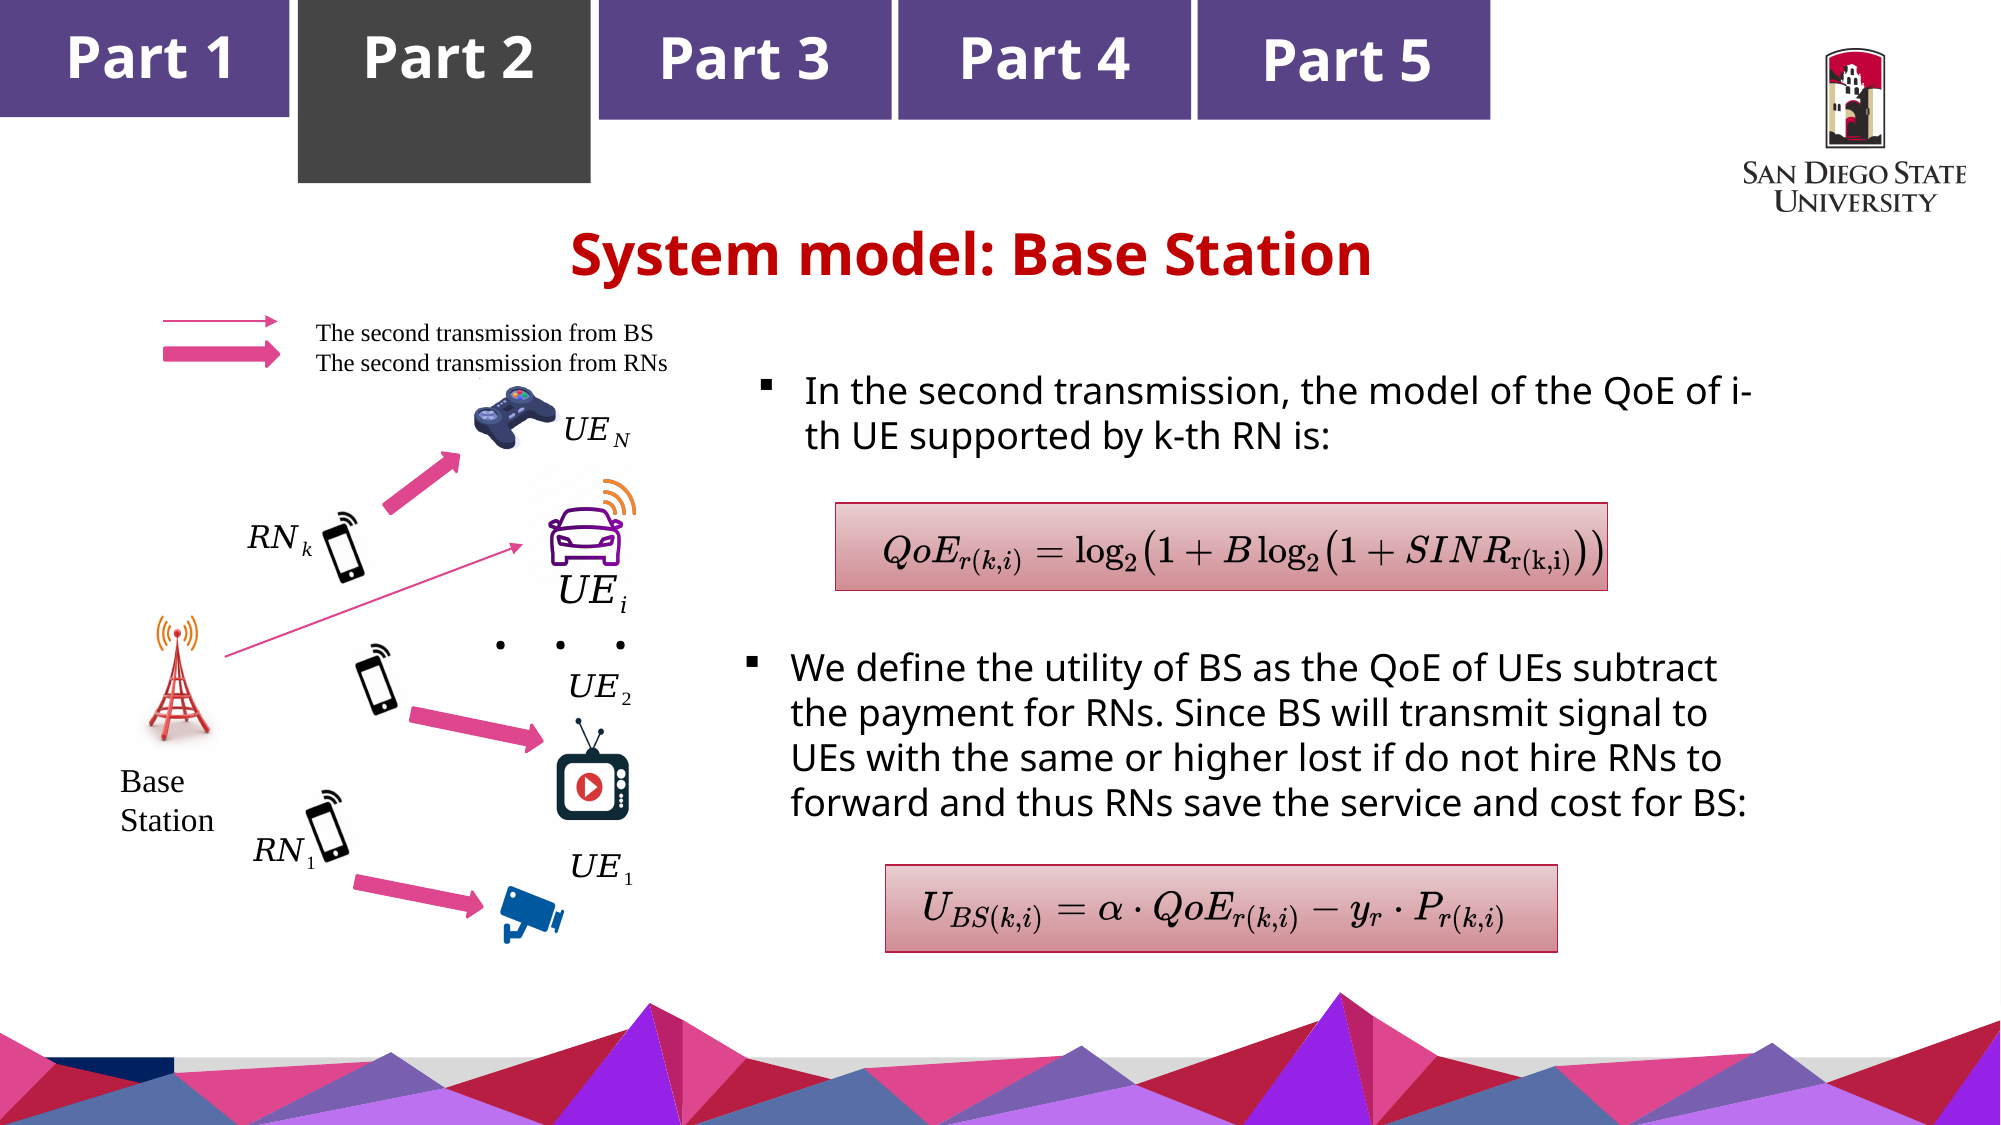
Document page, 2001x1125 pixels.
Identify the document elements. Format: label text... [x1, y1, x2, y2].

text_box We define the utility of BS as the QoE of UEs subtract the payment for RNs. Since BS will transmit signal to UEs with the same or higher lost if do not hire RNs to forward and thus RNs save the service and cost for BS: [753, 637, 1794, 832]
text_box [296, 0, 592, 185]
text_box Part 5 [1246, 15, 1468, 101]
text_box [0, 0, 291, 119]
text_box [598, 0, 893, 121]
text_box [105, 308, 753, 950]
text_box System model: Base Station [177, 206, 1768, 287]
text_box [835, 502, 1608, 591]
text_box Part 3 [643, 14, 865, 99]
text_box In the second transmission, the model of the QoE of i-th UE supported by k-th RN is: [753, 359, 1780, 465]
text_box Part 4 [944, 13, 1166, 99]
text_box Part 2 [348, 12, 570, 98]
text_box [1196, 0, 1492, 121]
text_box Part 1 [50, 12, 273, 98]
picture [1744, 47, 1966, 212]
text_box [897, 0, 1192, 121]
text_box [885, 864, 1558, 953]
